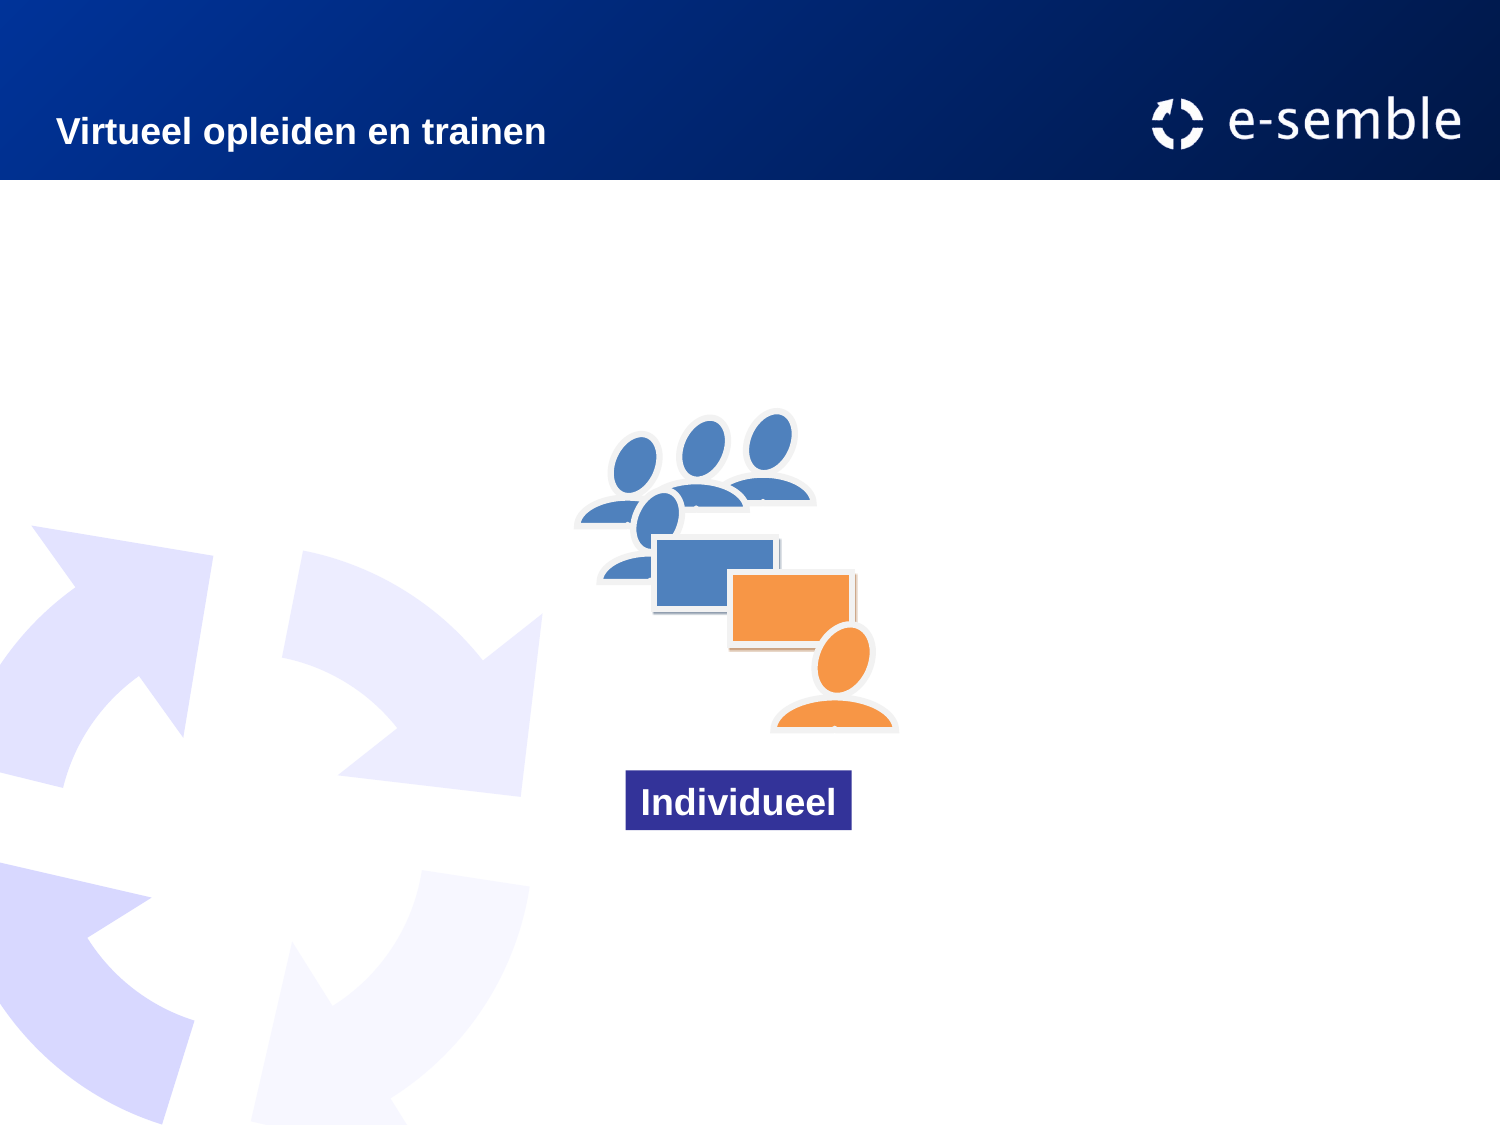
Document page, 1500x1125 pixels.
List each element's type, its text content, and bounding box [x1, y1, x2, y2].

text_box Individueel [625, 773, 852, 831]
text_box Virtueel opleiden en trainen [41, 54, 1116, 160]
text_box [576, 409, 897, 764]
picture [1134, 85, 1473, 163]
